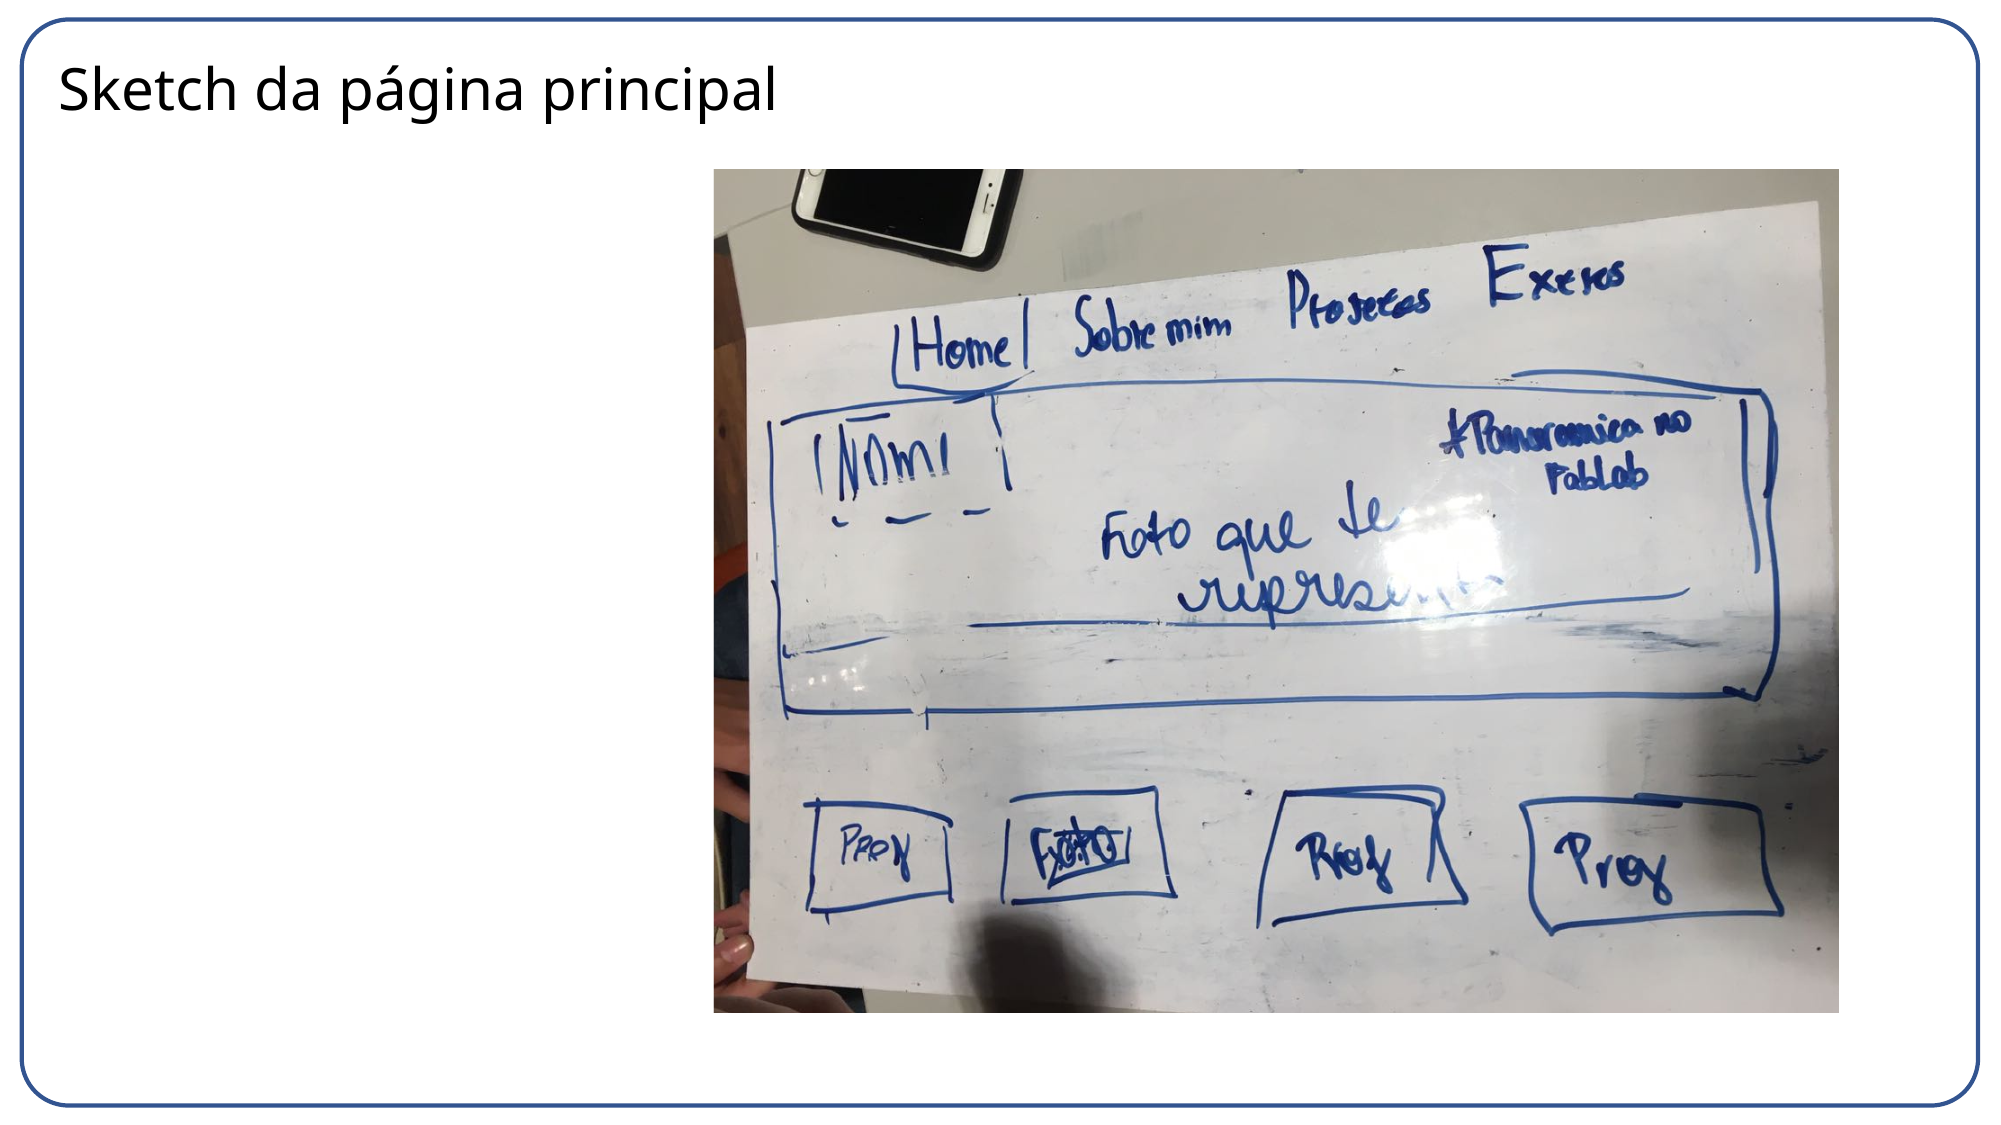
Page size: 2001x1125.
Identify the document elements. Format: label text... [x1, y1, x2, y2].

picture [715, 169, 853, 1013]
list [853, 27, 1698, 1125]
picture [1698, 169, 1838, 1013]
title Sketch da página principal [43, 0, 1769, 201]
